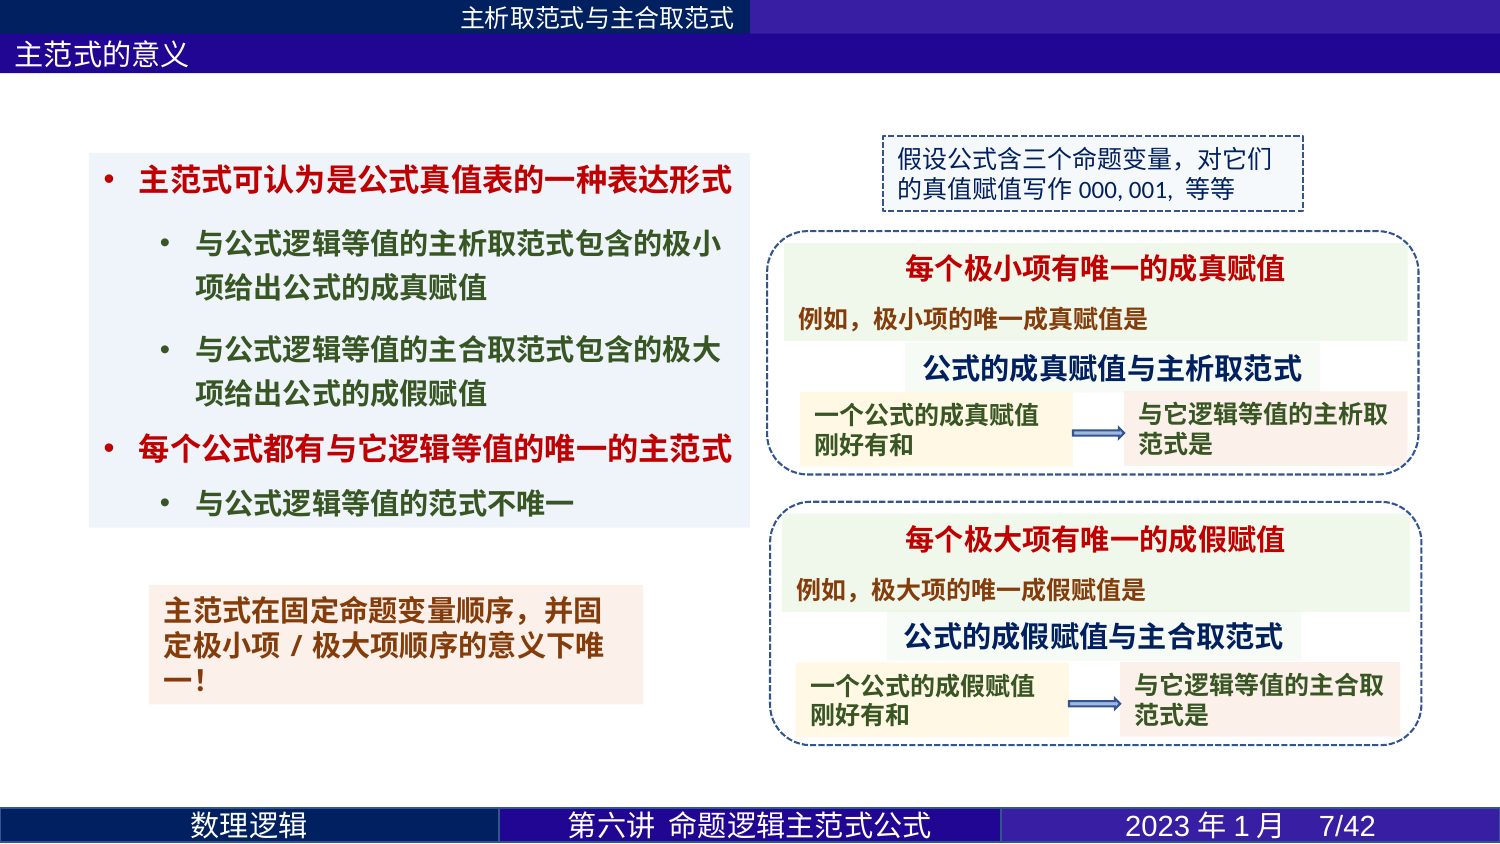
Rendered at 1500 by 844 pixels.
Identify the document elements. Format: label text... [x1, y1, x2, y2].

text_box 主析取范式与主合取范式 [0, 0, 749, 33]
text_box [770, 501, 1422, 746]
text_box 第六讲 命题逻辑主范式公式 [498, 807, 1000, 843]
text_box 主范式在固定命题变量顺序，并固定极小项/极大项顺序的意义下唯一！ [149, 584, 644, 705]
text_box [767, 231, 1419, 475]
text_box 主范式可认为是公式真值表的一种表达形式 与公式逻辑等值的主析取范式包含的极小项给出公式的成真赋值 与公式逻辑等值的主合取范式包含的极大项给出公式的成假赋值 每个公式都有与它逻辑等值的唯一的主范式 与公式逻辑等值的范式不唯一 [88, 152, 750, 528]
text_box 数理逻辑 [0, 807, 498, 843]
text_box 主范式的意义 [0, 33, 1500, 74]
text_box 2023年1月 7/42 [1000, 807, 1500, 843]
text_box [749, 0, 1500, 33]
